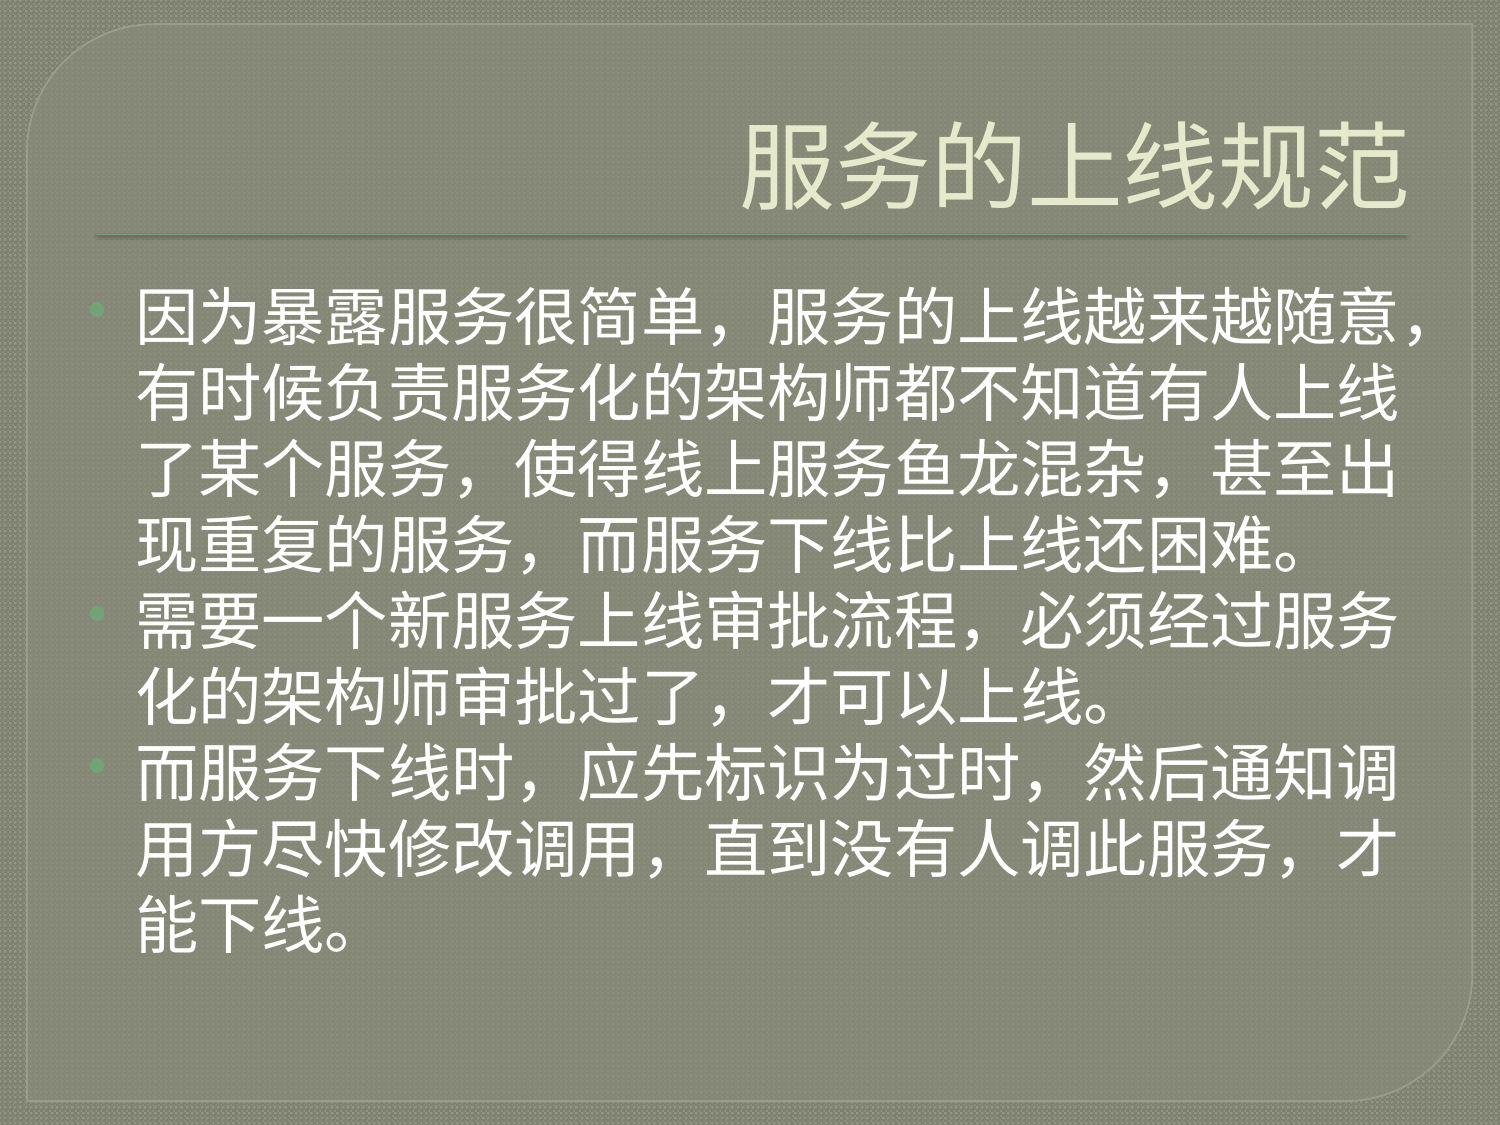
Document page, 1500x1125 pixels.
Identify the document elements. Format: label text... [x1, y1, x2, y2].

list 因为暴露服务很简单，服务的上线越来越随意，有时候负责服务化的架构师都不知道有人上线了某个服务，使得线上服务鱼龙混杂，甚至出现重复的服务，而服务下线比上线还困难。 需要一个新服务上线审批流程，必须经过服务化的架构师审批过了，才可以上线。 而服务下线时，应先标识为过时，然后通知调用方尽快修改调用，直到没有人调此服务，才能下线。 [75, 270, 1425, 1013]
title 服务的上线规范 [75, 41, 1425, 230]
